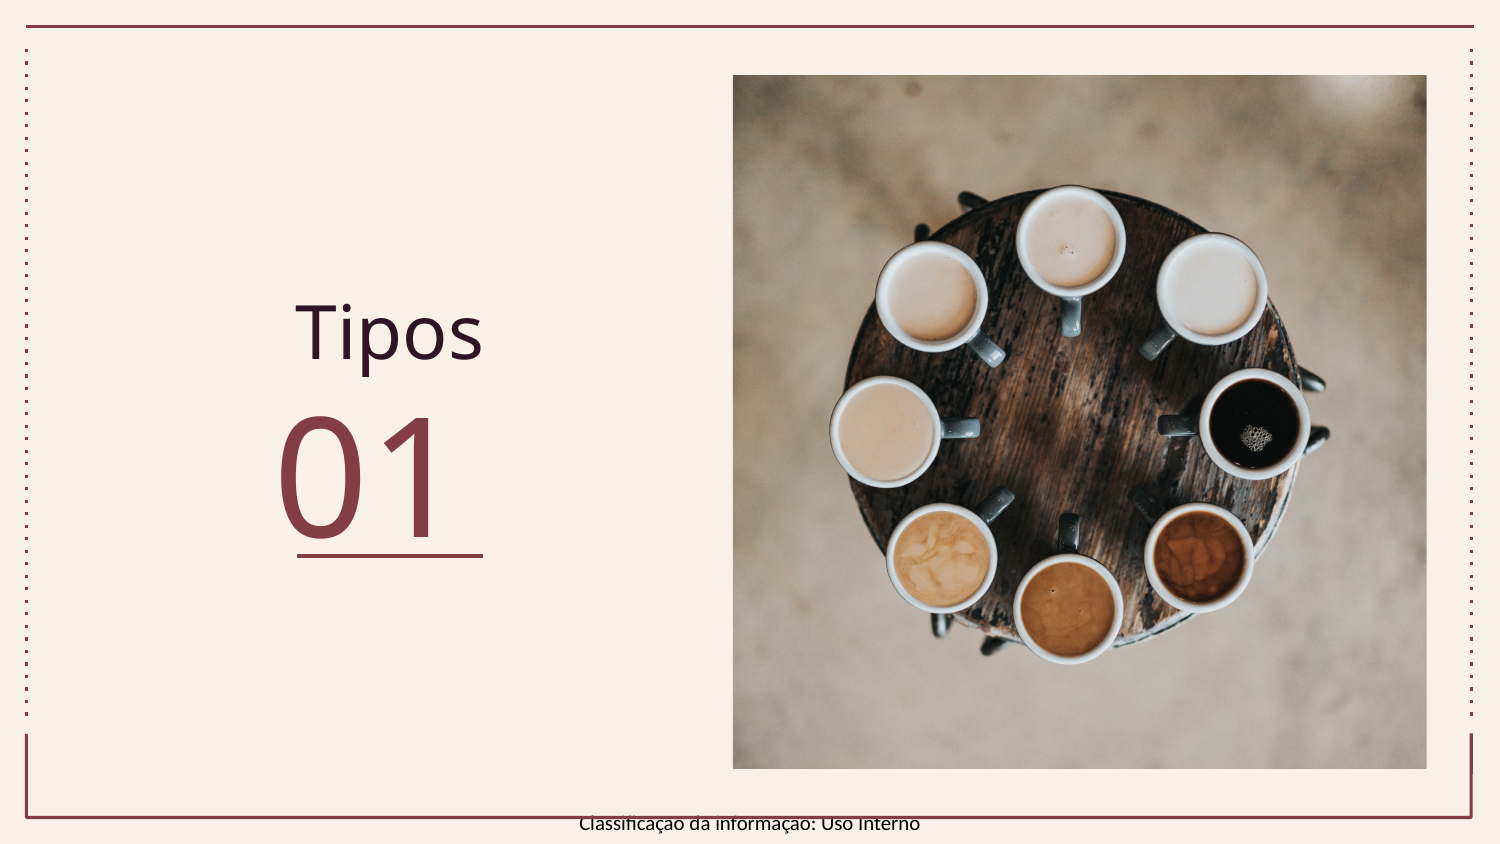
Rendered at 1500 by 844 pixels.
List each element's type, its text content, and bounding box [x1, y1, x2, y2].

picture [732, 74, 1427, 769]
title 01 [258, 366, 523, 586]
title Tipos [170, 269, 610, 367]
